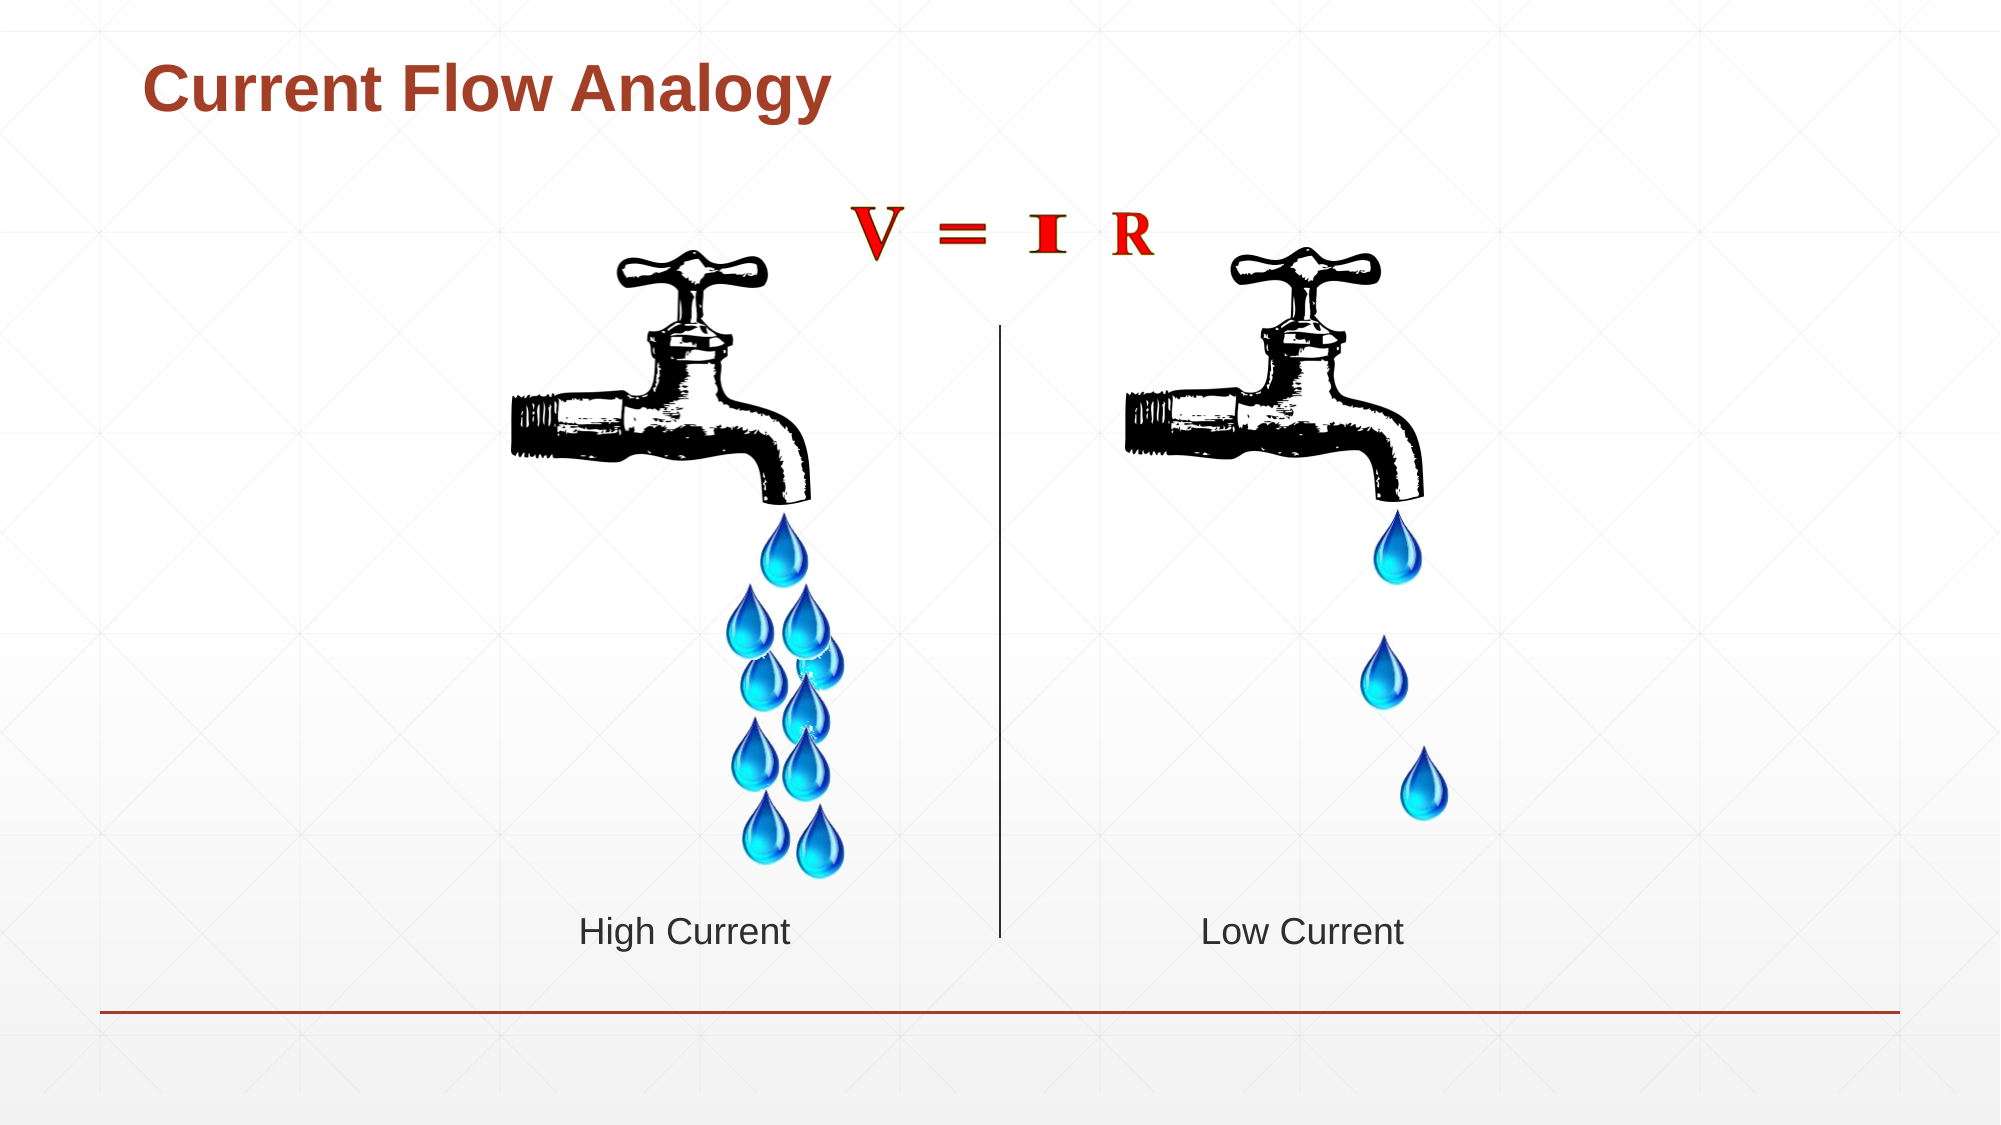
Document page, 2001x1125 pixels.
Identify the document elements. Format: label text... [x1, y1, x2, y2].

picture [839, 191, 1424, 503]
picture [694, 507, 876, 888]
picture [1341, 504, 1454, 594]
picture [1328, 629, 1440, 719]
title Current Flow Analogy [127, 3, 1703, 134]
picture [511, 250, 811, 505]
text_box Low Current [1120, 899, 1485, 960]
text_box High Current [502, 899, 867, 960]
picture [1368, 739, 1480, 830]
